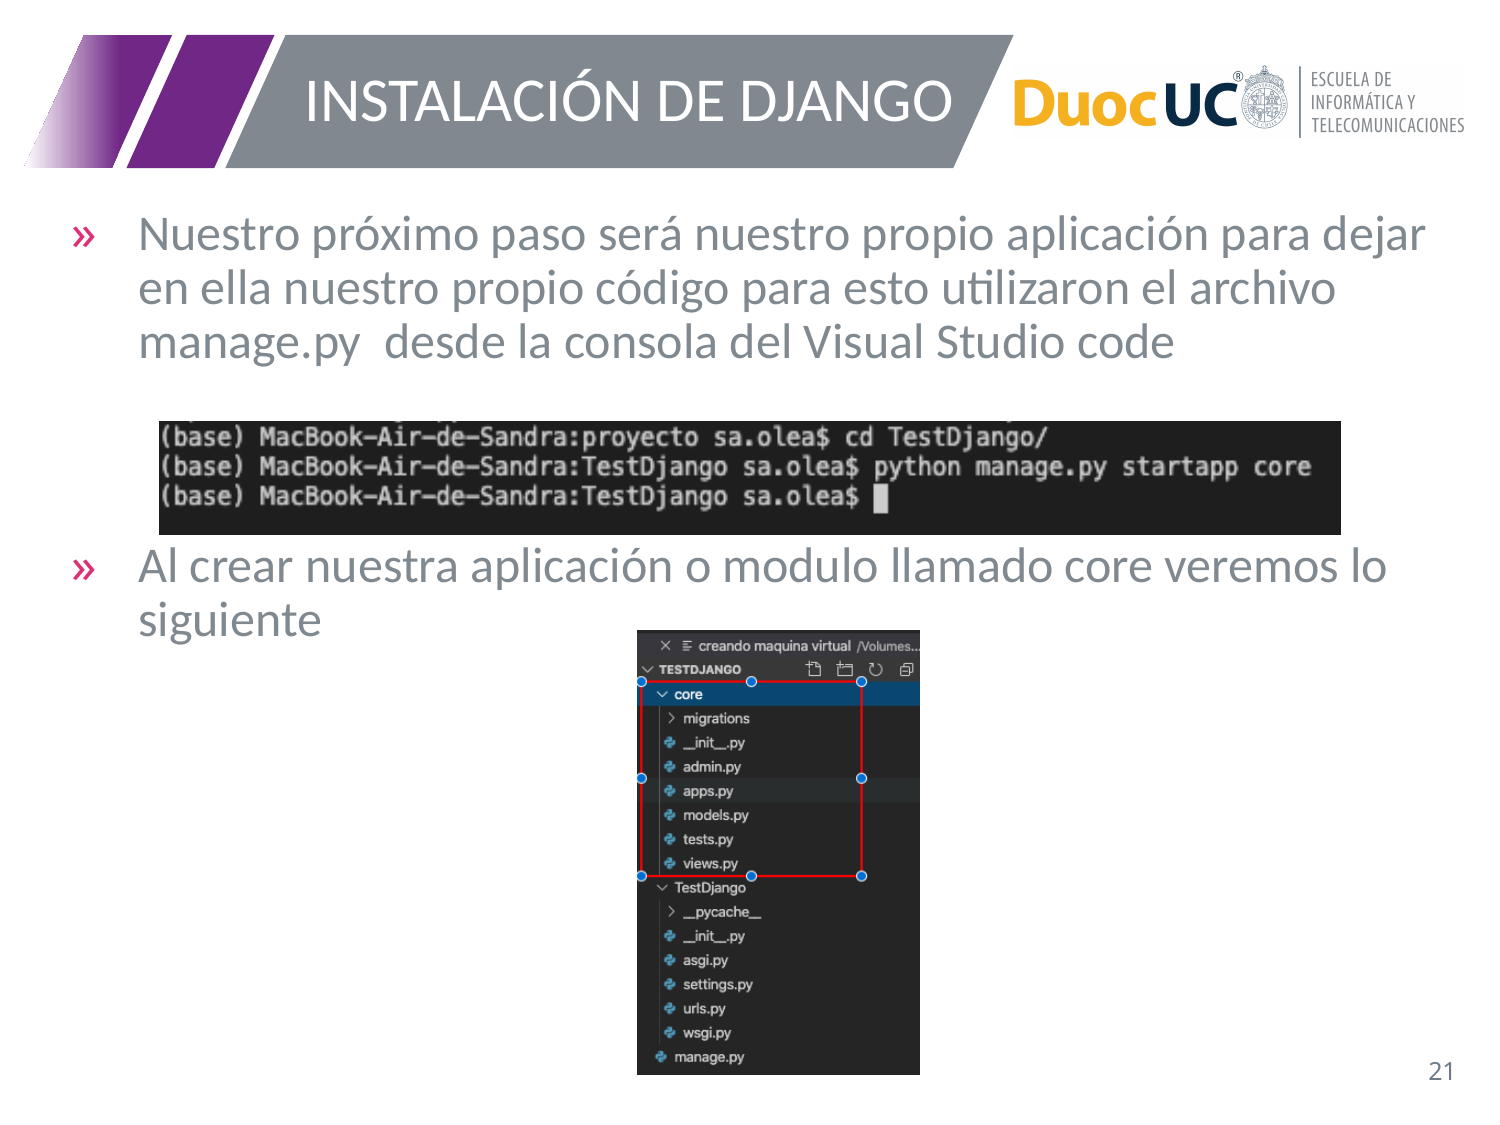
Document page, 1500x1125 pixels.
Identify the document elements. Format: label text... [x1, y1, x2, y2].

picture [1013, 63, 1465, 140]
title INSTALACIÓN DE DJANGO [289, 34, 993, 169]
list Nuestro próximo paso será nuestro propio aplicación para dejar en ella nuestro propio código para esto utilizaron el archivo manage.py desde la consola del Visual Studio code Al crear nuestra aplicación o modulo llamado core veremos lo siguiente [48, 199, 1452, 1043]
picture [637, 630, 920, 1075]
picture [159, 421, 1341, 535]
